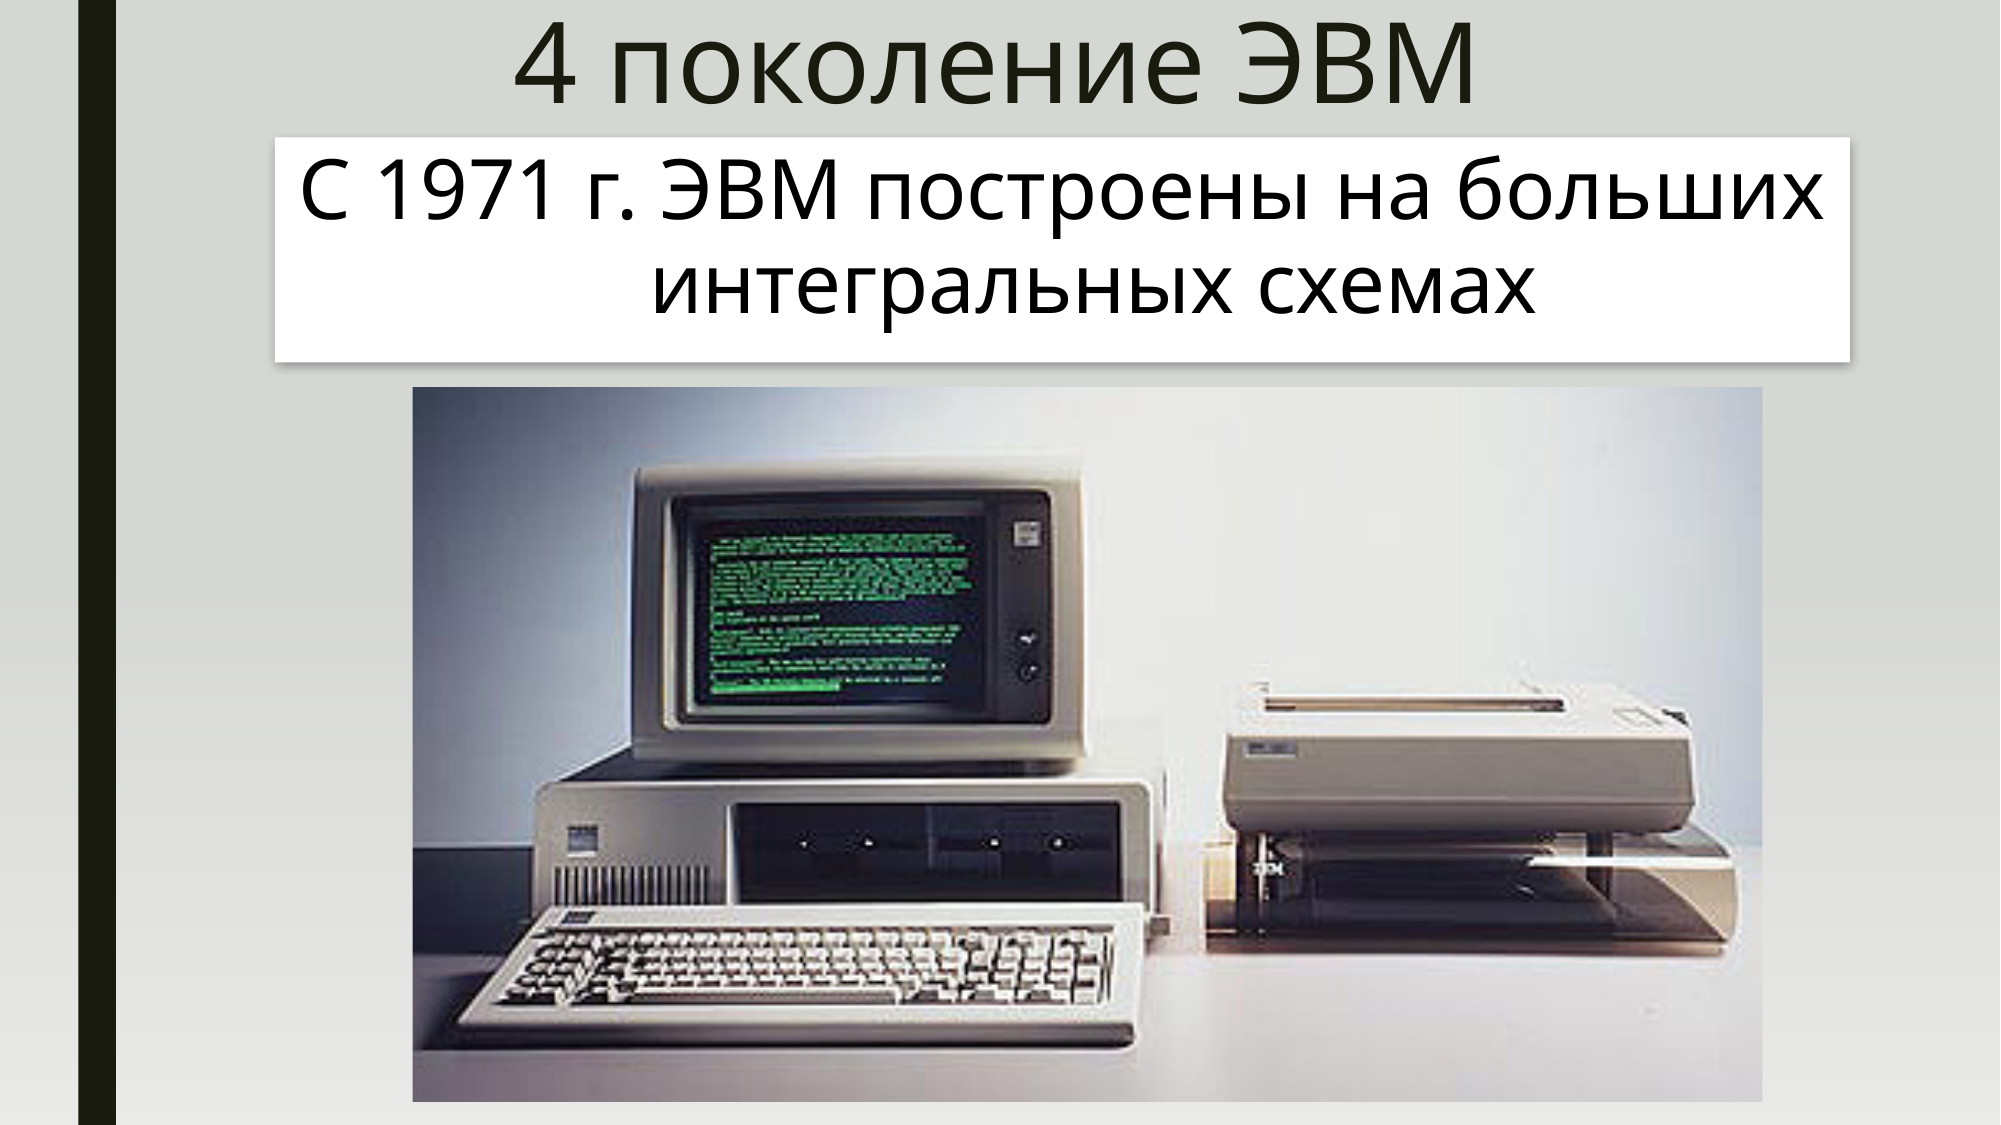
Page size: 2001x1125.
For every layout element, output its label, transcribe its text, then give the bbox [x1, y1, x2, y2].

text_box С 1971 г. ЭВМ построены на больших интегральных схемах [274, 137, 1850, 363]
text_box 4 поколение ЭВМ [224, 0, 1800, 244]
picture [412, 387, 1763, 1102]
